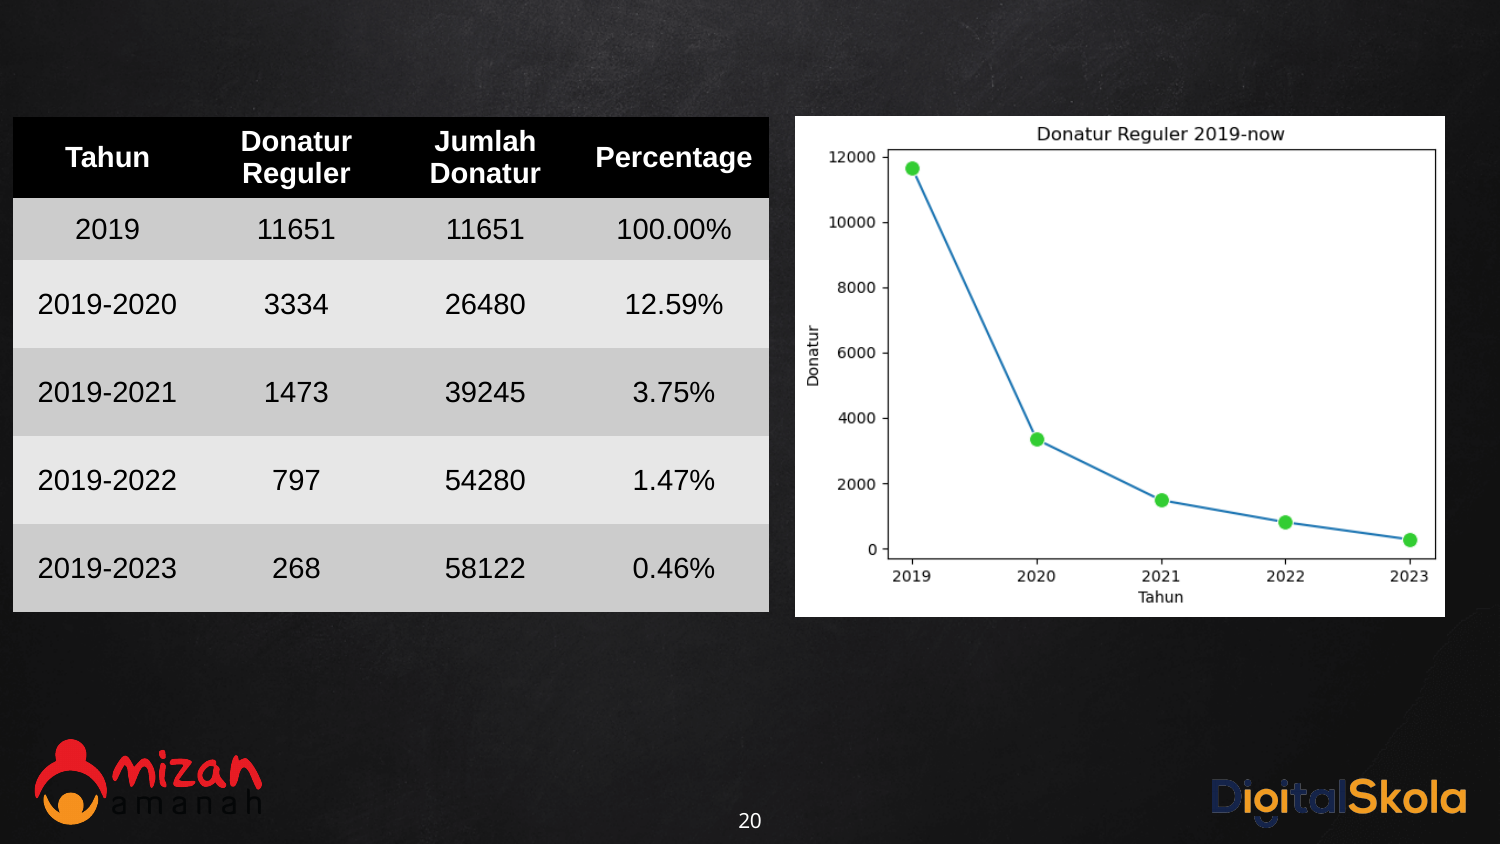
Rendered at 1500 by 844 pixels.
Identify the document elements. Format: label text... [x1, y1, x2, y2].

table_header Donatur Reguler [202, 117, 391, 198]
table_cell 1473 [202, 348, 391, 436]
picture [0, 0, 1500, 844]
table_cell 100.00% [580, 198, 769, 260]
table_cell 26480 [391, 260, 580, 348]
table_header Percentage [580, 117, 769, 198]
table_cell 0.46% [580, 524, 769, 612]
slide_number 20 [705, 792, 795, 844]
table_cell 39245 [391, 348, 580, 436]
table_cell 2019-2020 [13, 260, 202, 348]
table_header Tahun [13, 117, 202, 198]
table_cell 268 [202, 524, 391, 612]
table_cell 11651 [202, 198, 391, 260]
table_cell 2019-2021 [13, 348, 202, 436]
table_cell 797 [202, 436, 391, 524]
table_cell 11651 [391, 198, 580, 260]
table_cell 12.59% [580, 260, 769, 348]
table_cell 58122 [391, 524, 580, 612]
table_header Jumlah Donatur [391, 117, 580, 198]
table_cell 54280 [391, 436, 580, 524]
table_cell 2019-2022 [13, 436, 202, 524]
table_cell 3334 [202, 260, 391, 348]
table_cell 3.75% [580, 348, 769, 436]
table_cell 2019 [13, 198, 202, 260]
table_cell 2019-2023 [13, 524, 202, 612]
table_cell 1.47% [580, 436, 769, 524]
